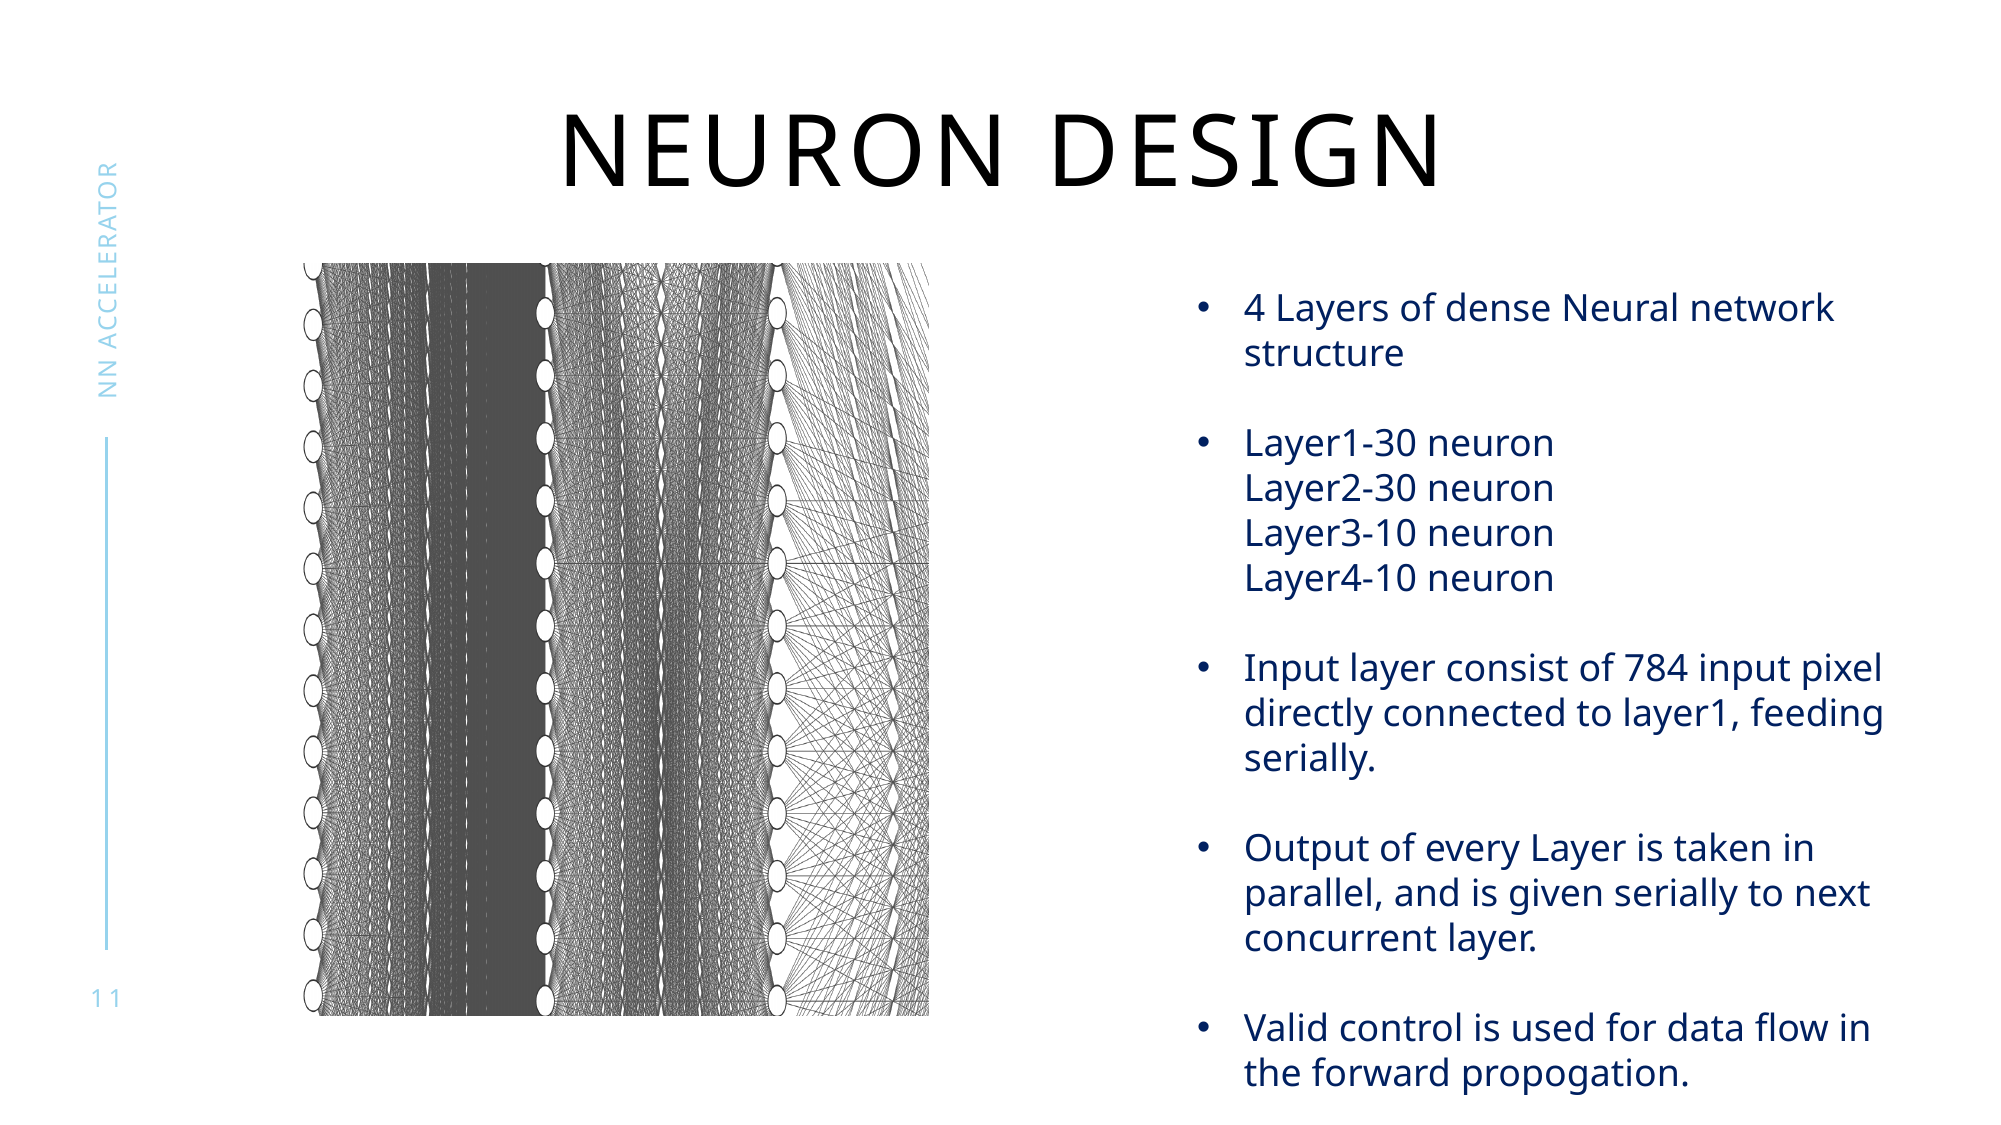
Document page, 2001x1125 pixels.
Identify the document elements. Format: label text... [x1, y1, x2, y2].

text_box 4 Layers of dense Neural network structure Layer1-30 neuron Layer2-30 neuron Layer3-10 neuron Layer4-10 neuron Input layer consist of 784 input pixel directly connected to layer1, feeding serially. Output of every Layer is taken in parallel, and is given serially to next concurrent layer. Valid control is used for data flow in the forward propogation. [1158, 276, 1949, 1125]
title NEURON DESIGN [195, 99, 1808, 250]
picture [0, 263, 929, 1016]
footer NN Accelerator [90, 107, 122, 263]
